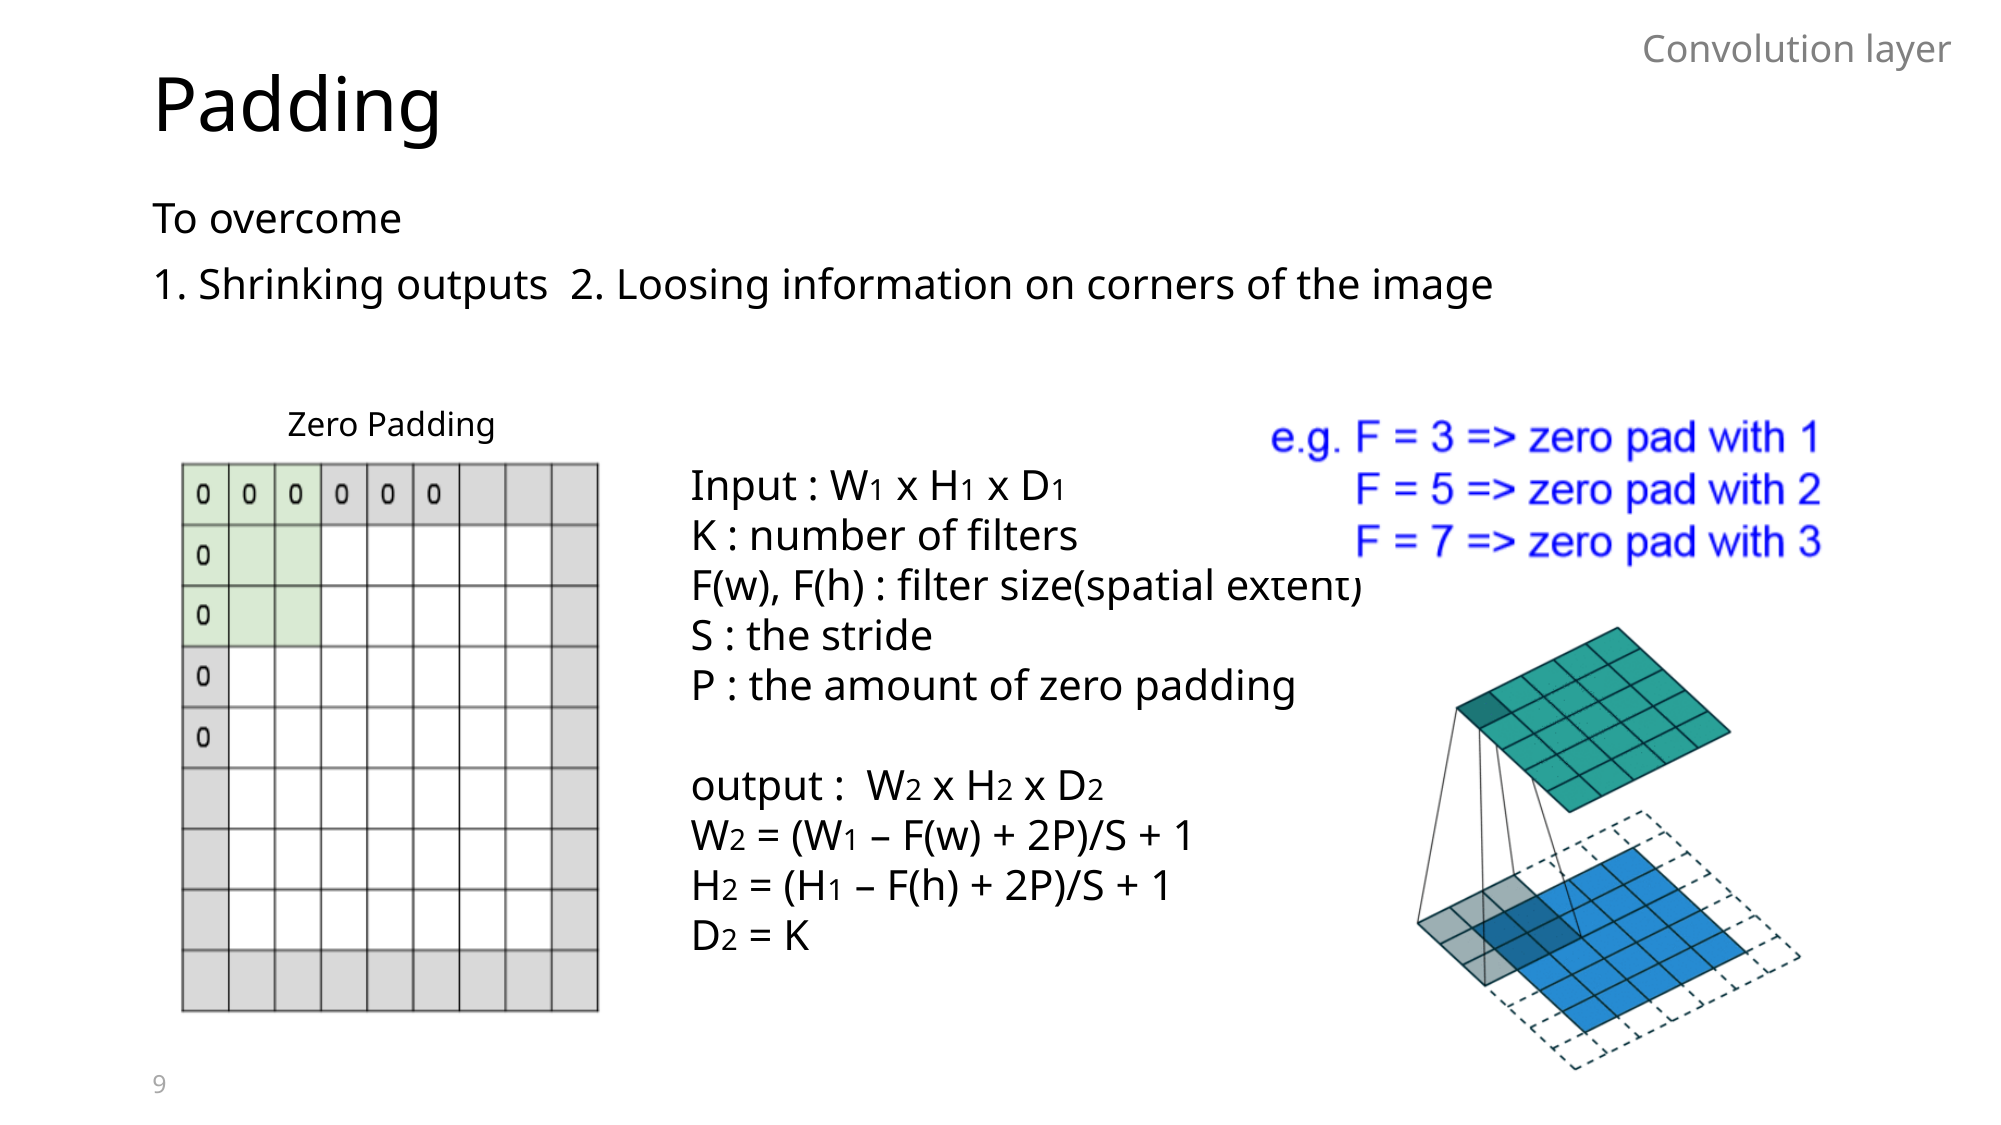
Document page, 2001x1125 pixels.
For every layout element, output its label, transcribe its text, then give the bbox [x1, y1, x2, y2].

title Padding [137, 69, 1863, 145]
list To overcome 1. Shrinking outputs 2. Loosing information on corners of the image [137, 190, 1863, 1027]
slide_number 9 [137, 1055, 588, 1115]
text_box Input : W1 x H1 x D1 K : number of filters F(w), F(h) : filter size(spatial extent) S : the stride P : the amount of zero padding output : W2 x H2 x D2 W2 = (W1 – F(w) + 2P)/S + 1 H2 = (H1 – F(h) + 2P)/S + 1 D2 = K [675, 451, 1547, 967]
picture [1394, 604, 1824, 1093]
text_box Zero Padding [236, 395, 548, 451]
picture [1258, 419, 1909, 578]
text_box Convolution layer [1627, 17, 1968, 77]
picture [160, 455, 624, 1027]
